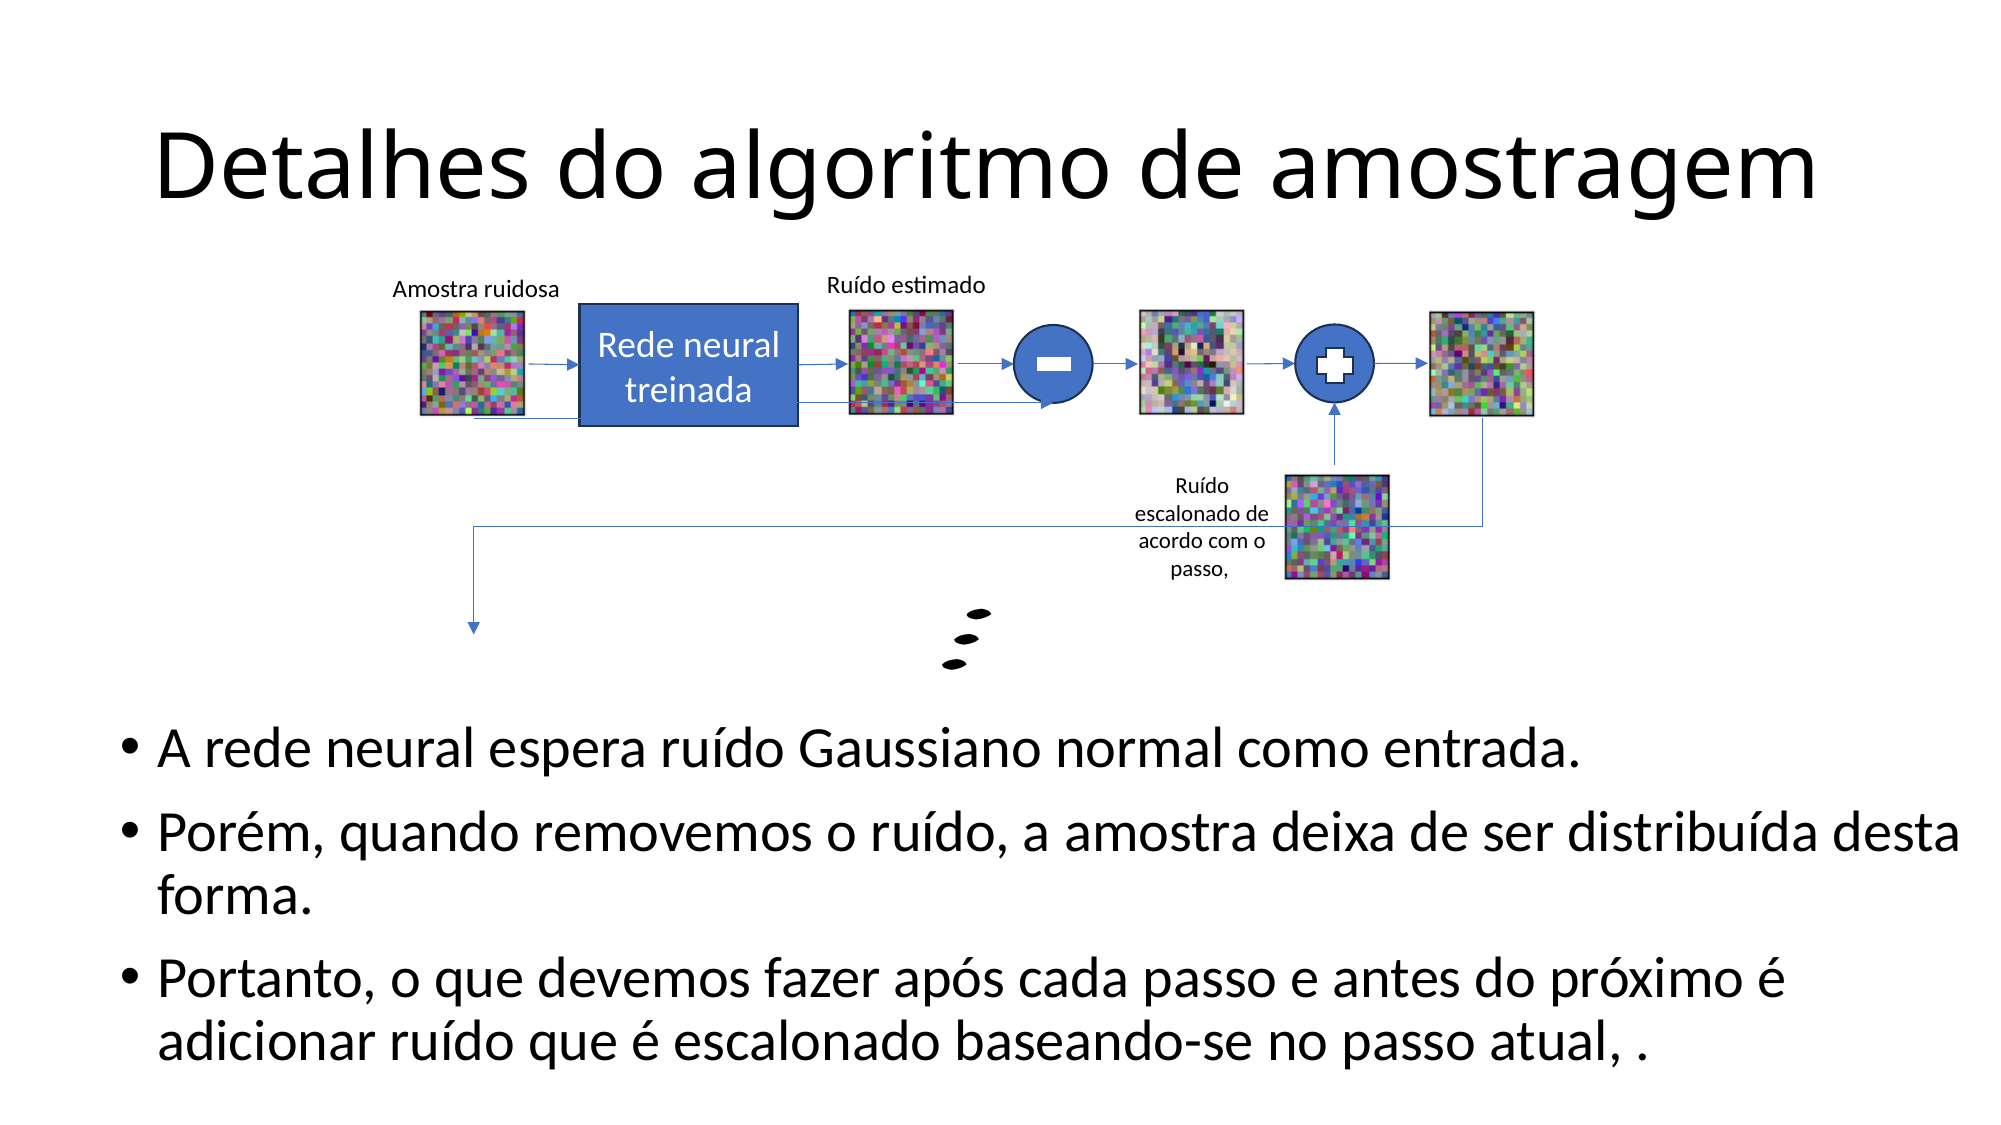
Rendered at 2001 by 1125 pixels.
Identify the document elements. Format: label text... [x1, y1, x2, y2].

title Detalhes do algoritmo de amostragem [137, 59, 1863, 278]
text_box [367, 260, 1537, 697]
